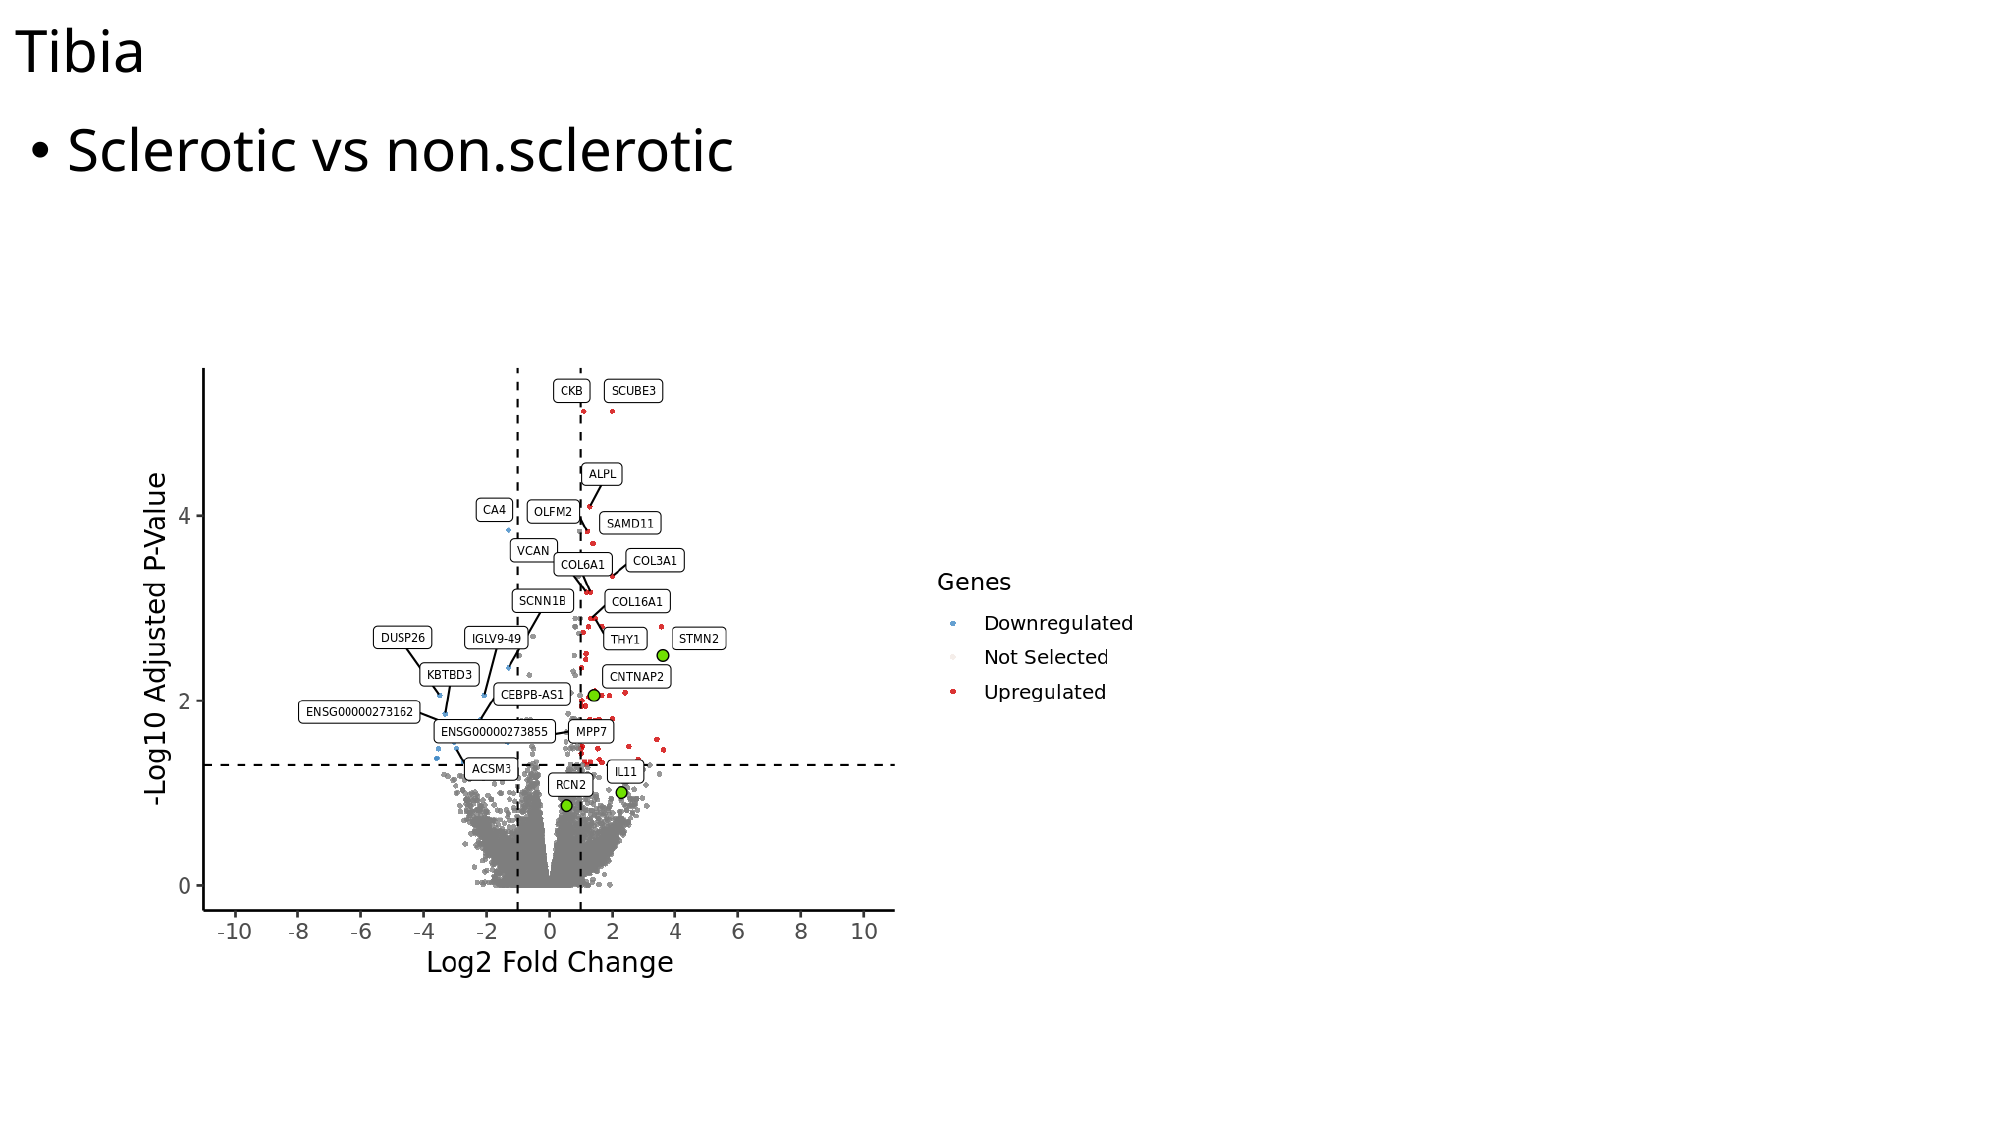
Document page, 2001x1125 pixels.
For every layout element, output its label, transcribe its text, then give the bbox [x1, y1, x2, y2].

title Tibia [0, 0, 407, 198]
picture [130, 354, 1162, 991]
list Sclerotic vs non.sclerotic [15, 114, 1741, 828]
